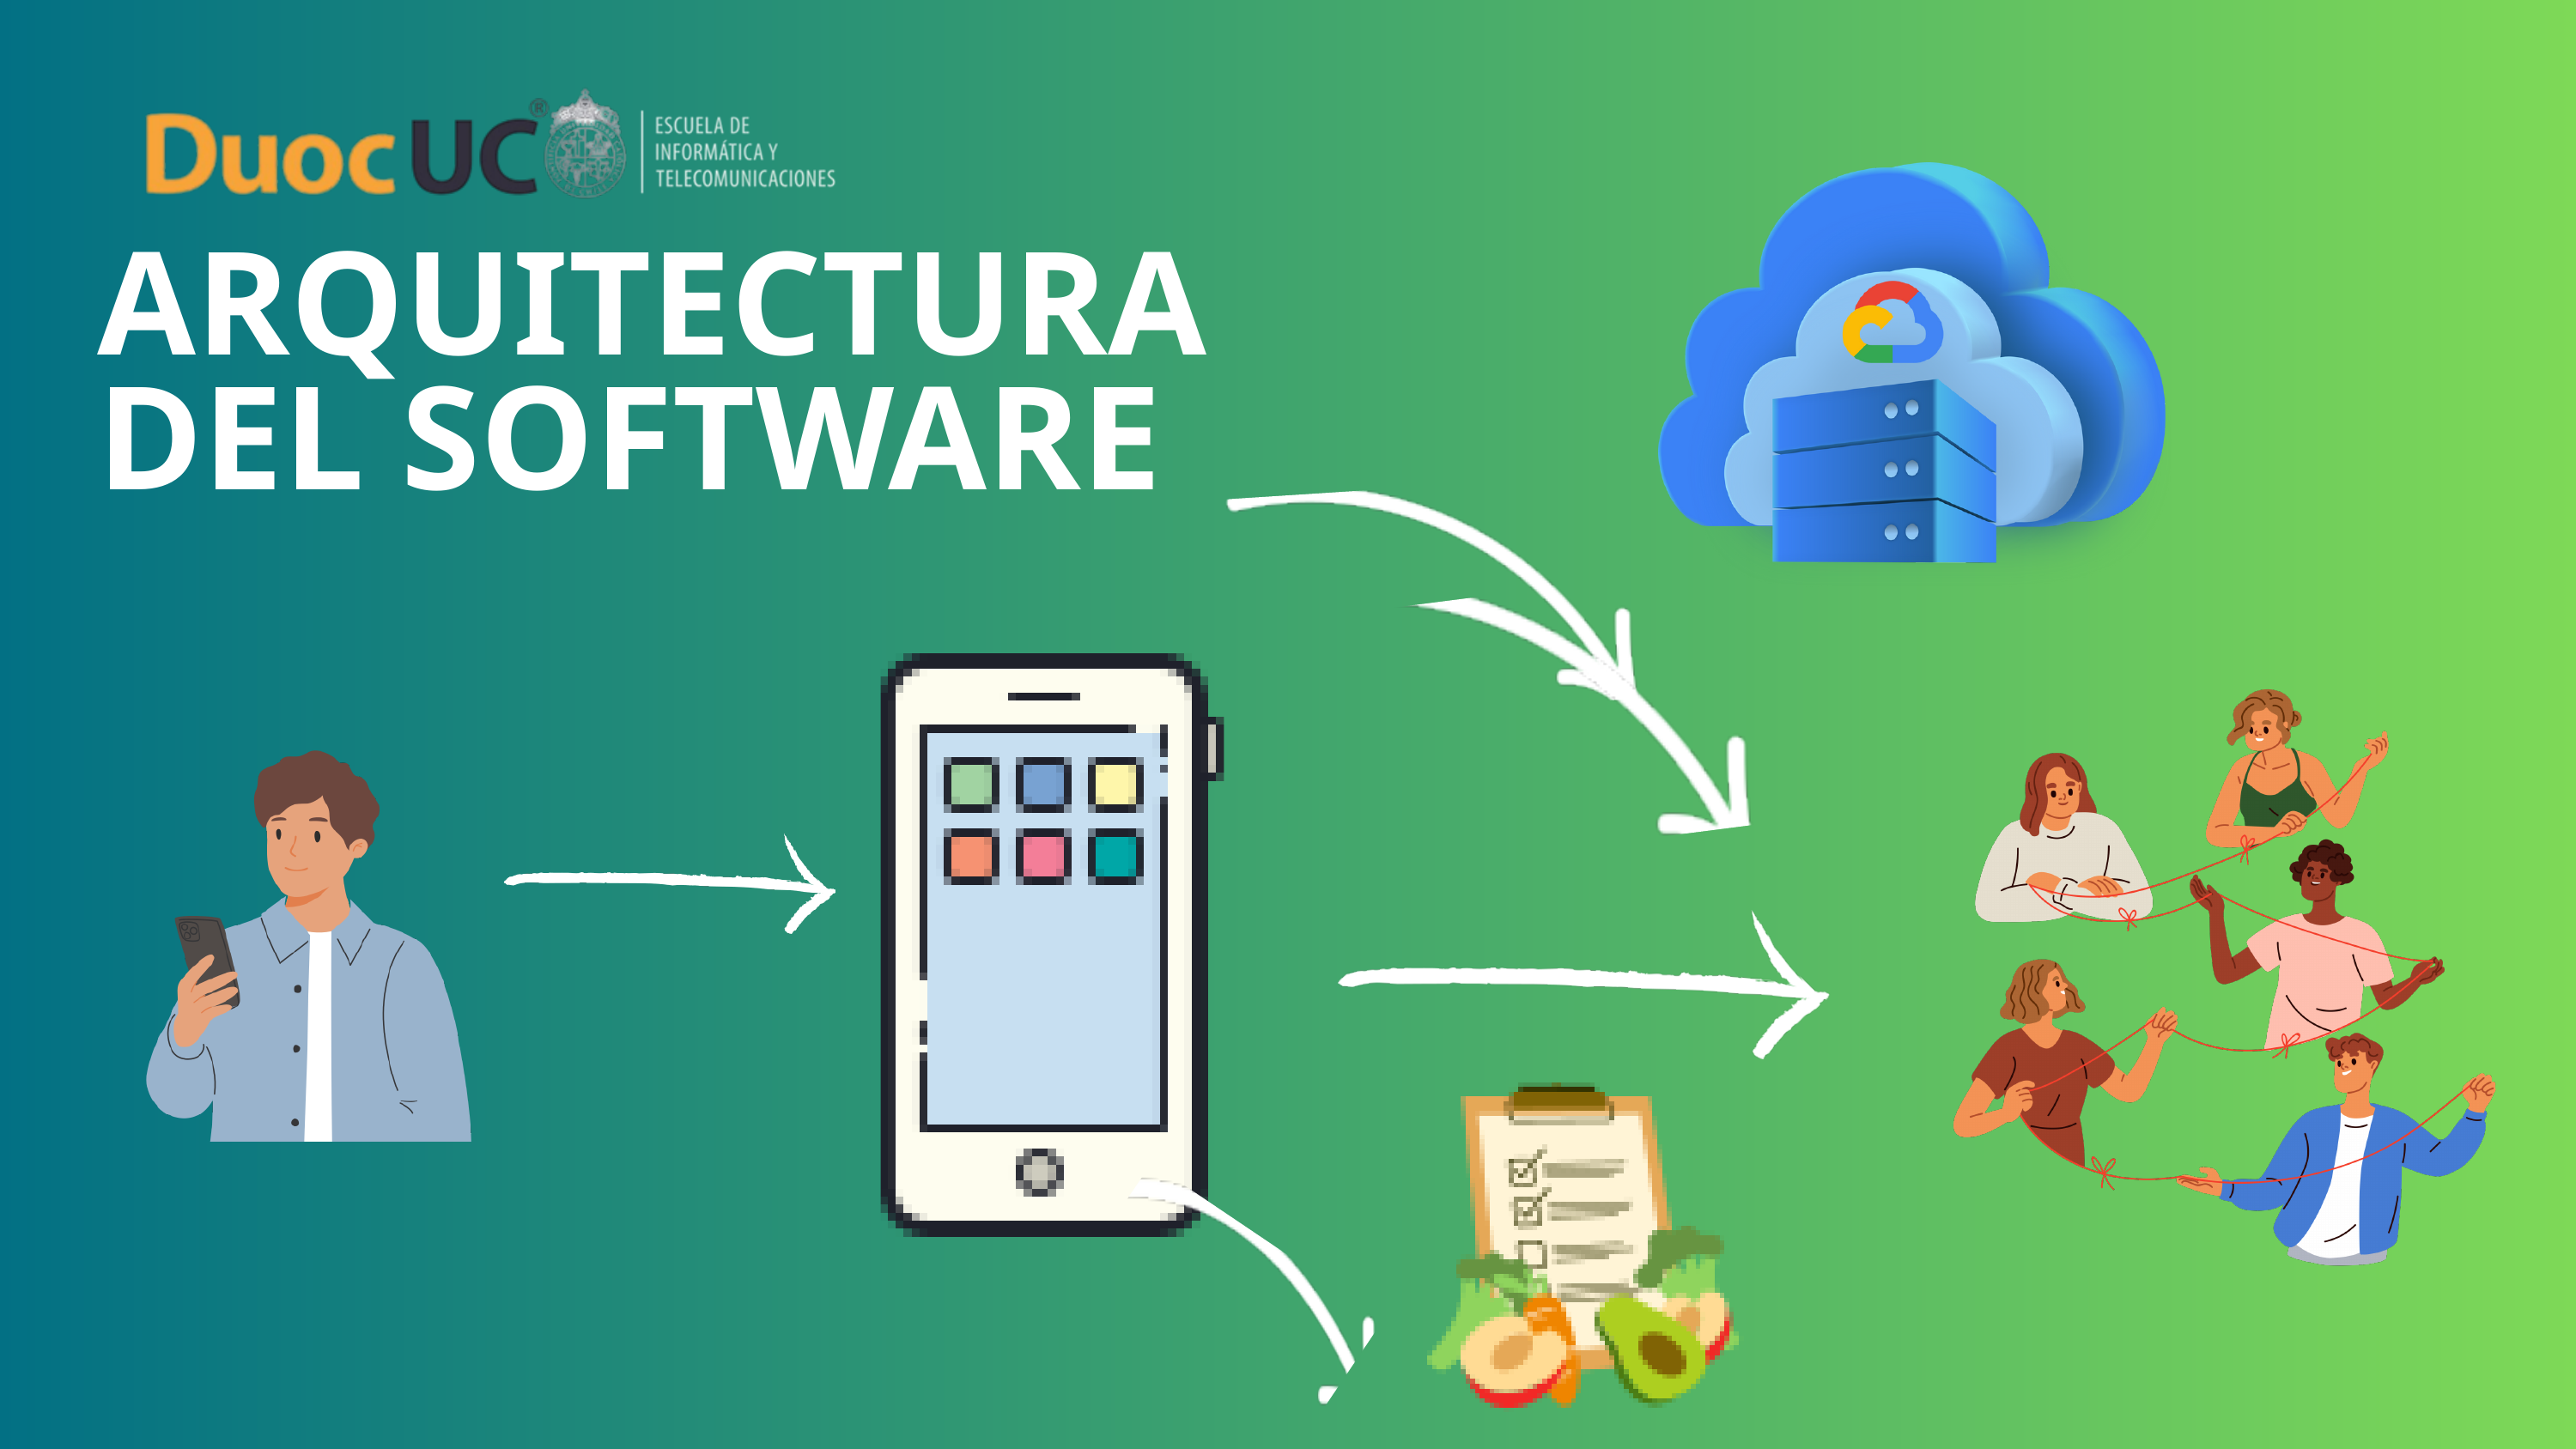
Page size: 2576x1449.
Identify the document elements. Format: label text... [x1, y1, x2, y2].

text_box ARQUITECTURA DEL SOFTWARE [97, 249, 1288, 518]
text_box [1423, 1082, 1744, 1446]
text_box [1338, 910, 1830, 1059]
text_box [144, 749, 471, 1142]
text_box [1064, 1163, 1384, 1449]
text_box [1657, 162, 2174, 588]
text_box [880, 653, 1224, 1237]
text_box [1224, 473, 1635, 724]
text_box [1952, 687, 2496, 1267]
text_box [1261, 574, 1761, 884]
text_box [144, 77, 836, 223]
text_box [503, 833, 835, 934]
